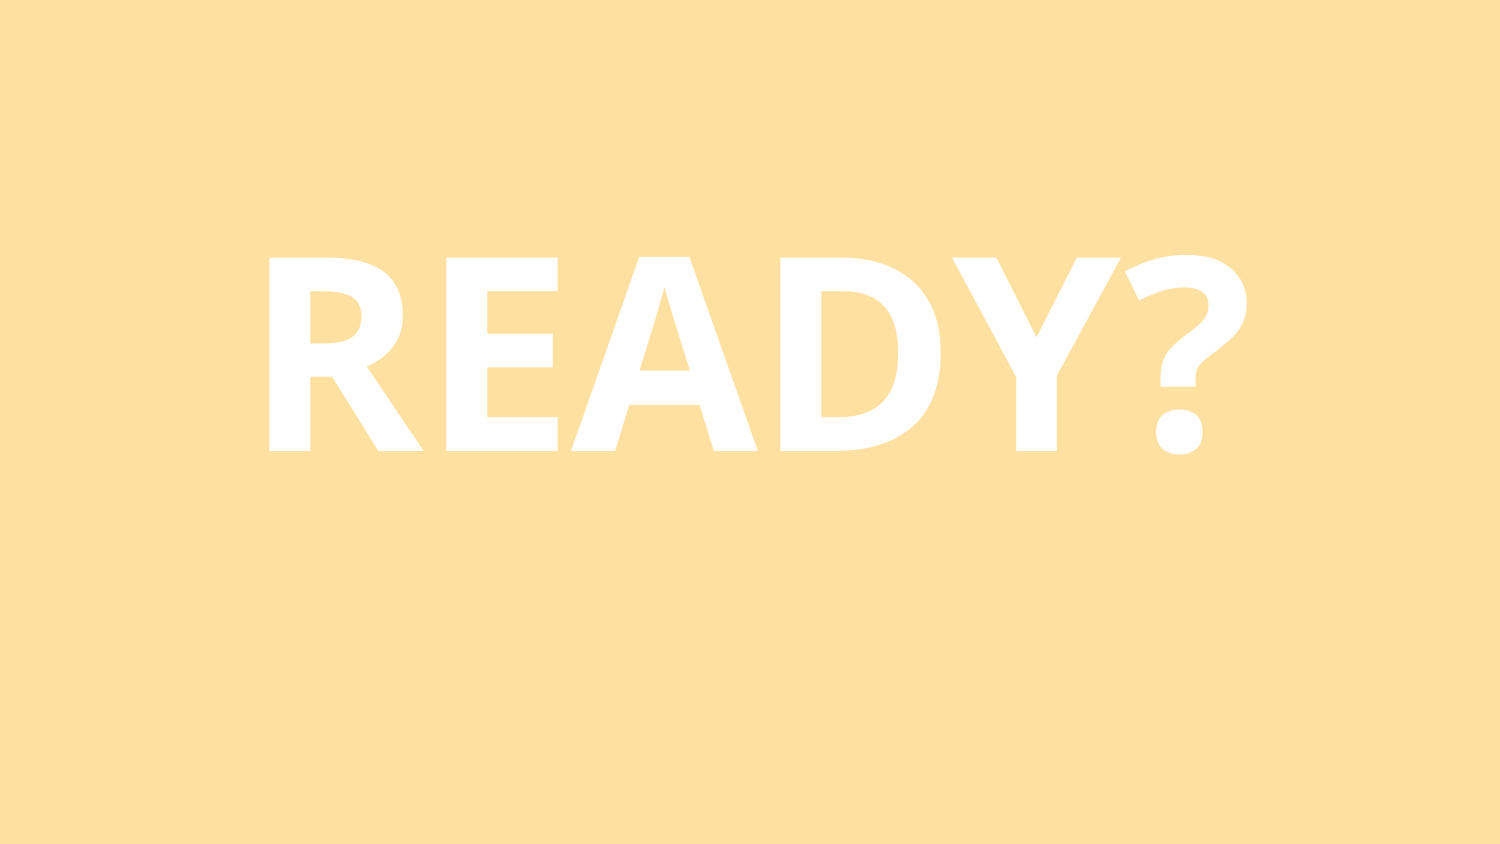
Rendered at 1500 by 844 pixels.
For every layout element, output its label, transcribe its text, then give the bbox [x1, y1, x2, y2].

title READY? [51, 228, 1449, 565]
